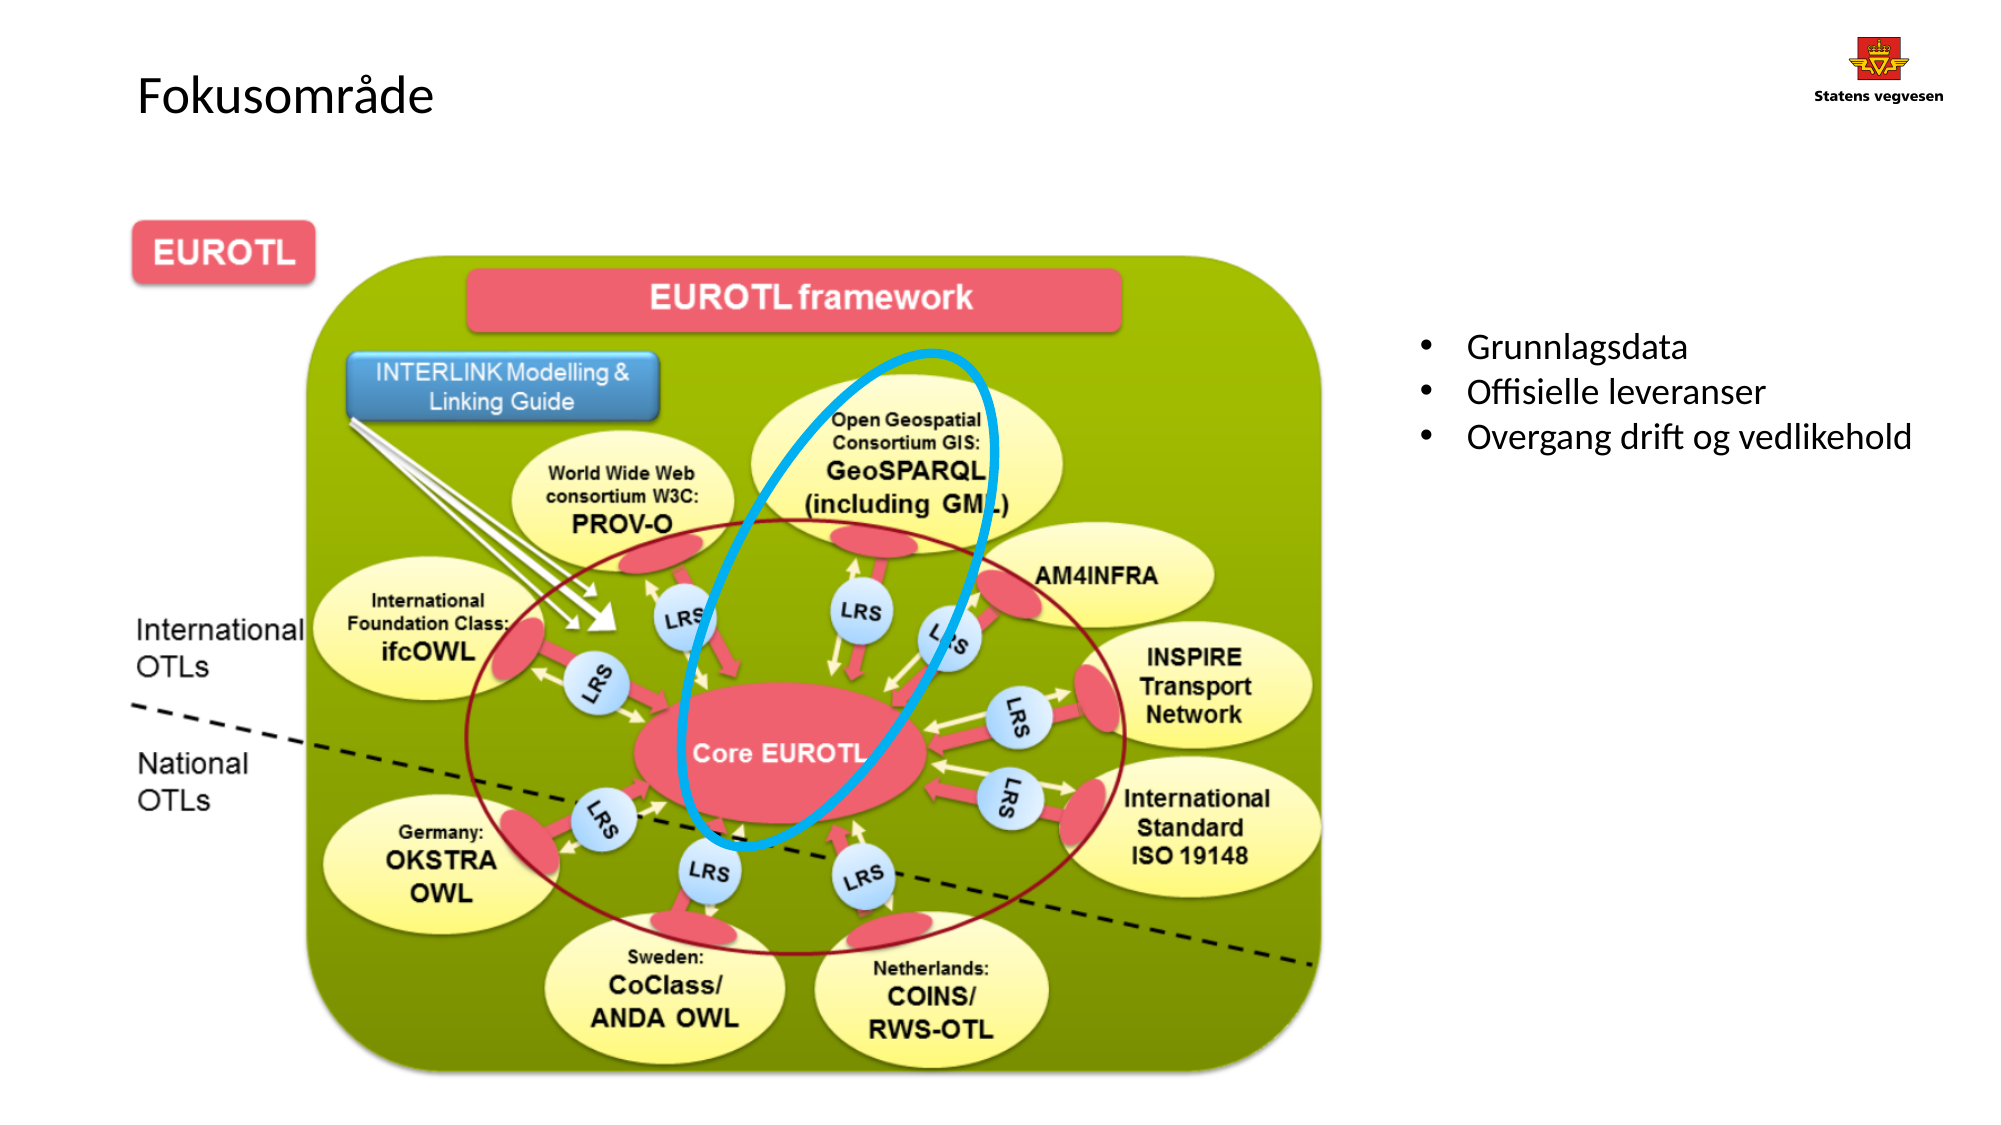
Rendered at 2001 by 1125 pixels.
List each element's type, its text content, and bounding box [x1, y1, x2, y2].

picture [1815, 37, 1943, 104]
text_box Grunnlagsdata Offisielle leveranser Overgang drift og vedlikehold [1405, 314, 1929, 465]
picture [116, 212, 1326, 1079]
title Fokusområde [137, 59, 1863, 188]
